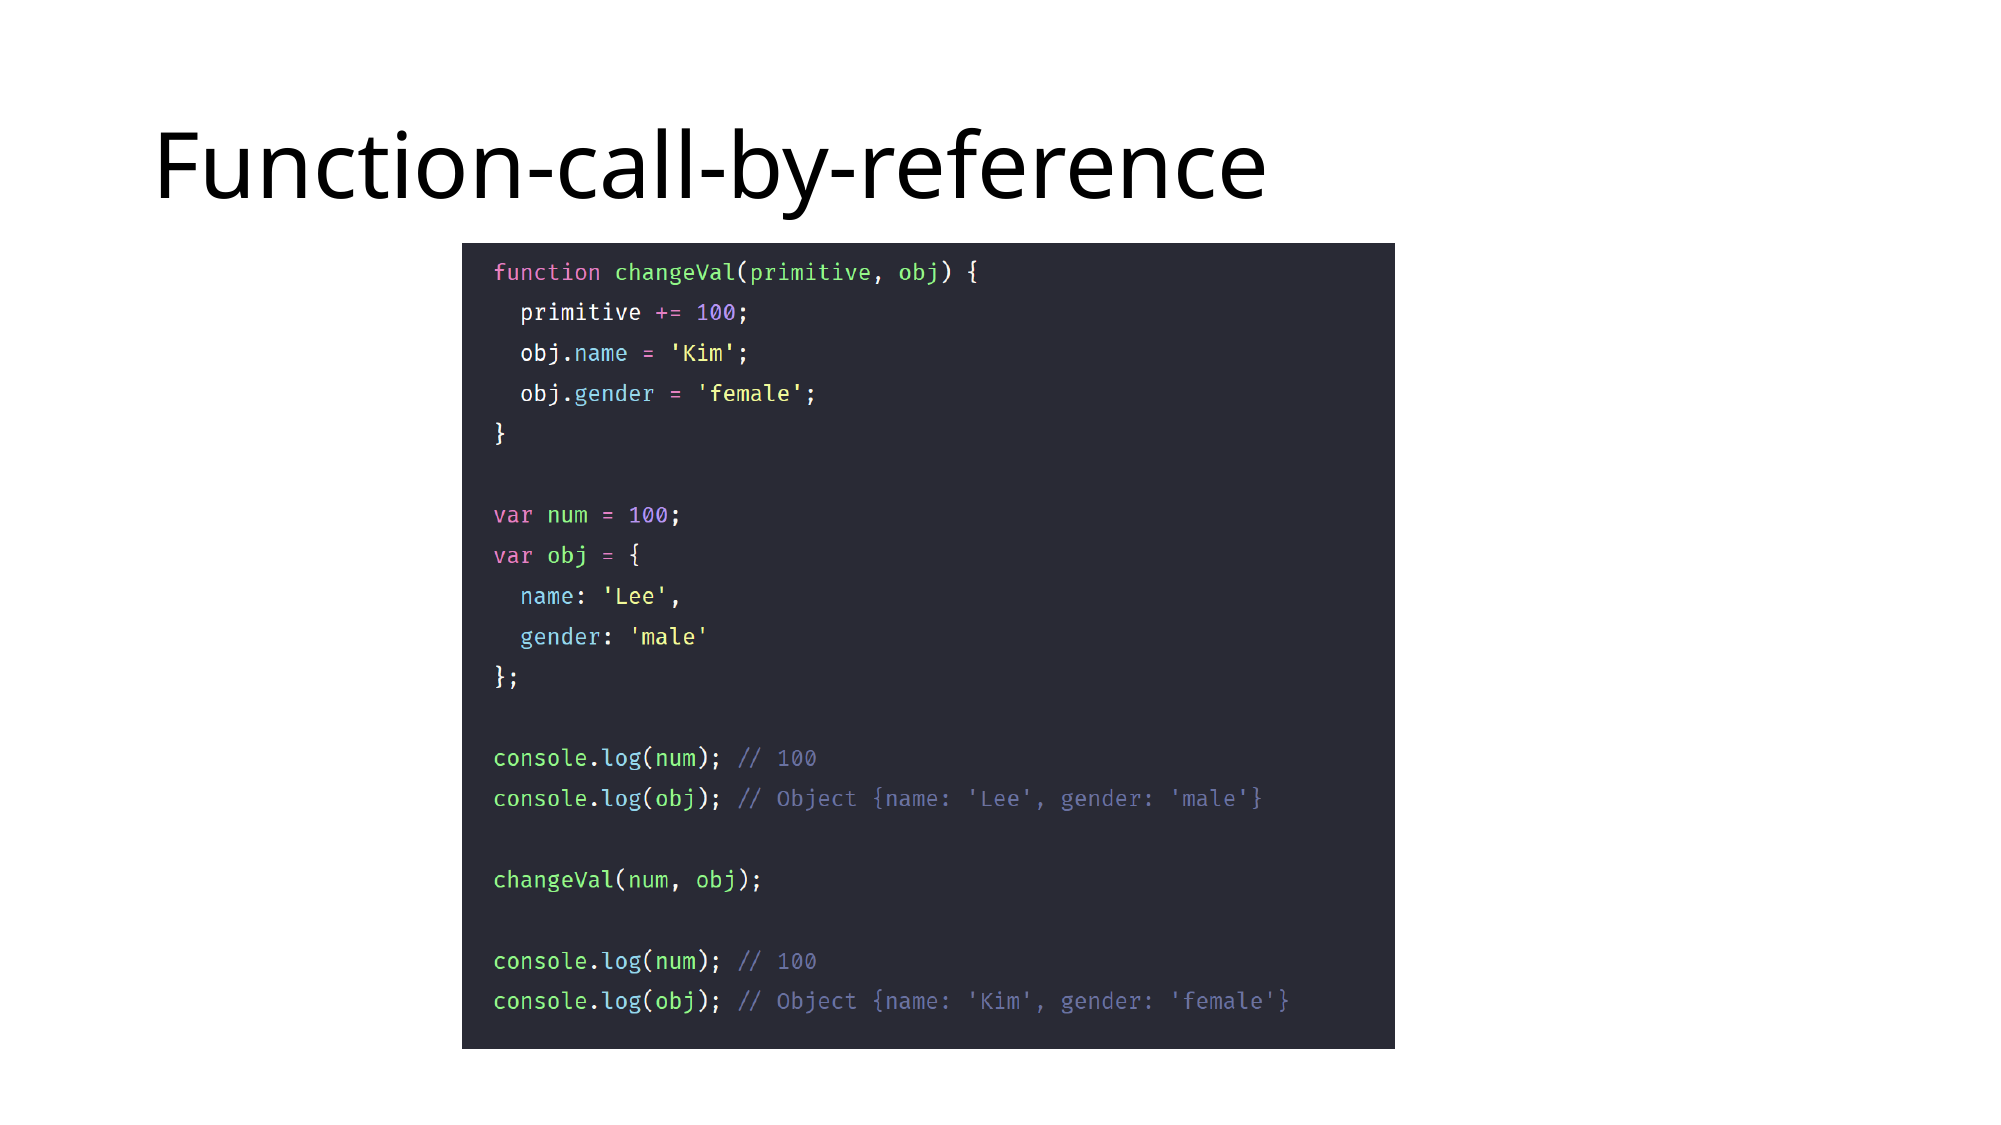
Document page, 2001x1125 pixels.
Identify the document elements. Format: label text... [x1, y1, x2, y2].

picture [462, 243, 1395, 1049]
title Function-call-by-reference [137, 59, 1863, 278]
